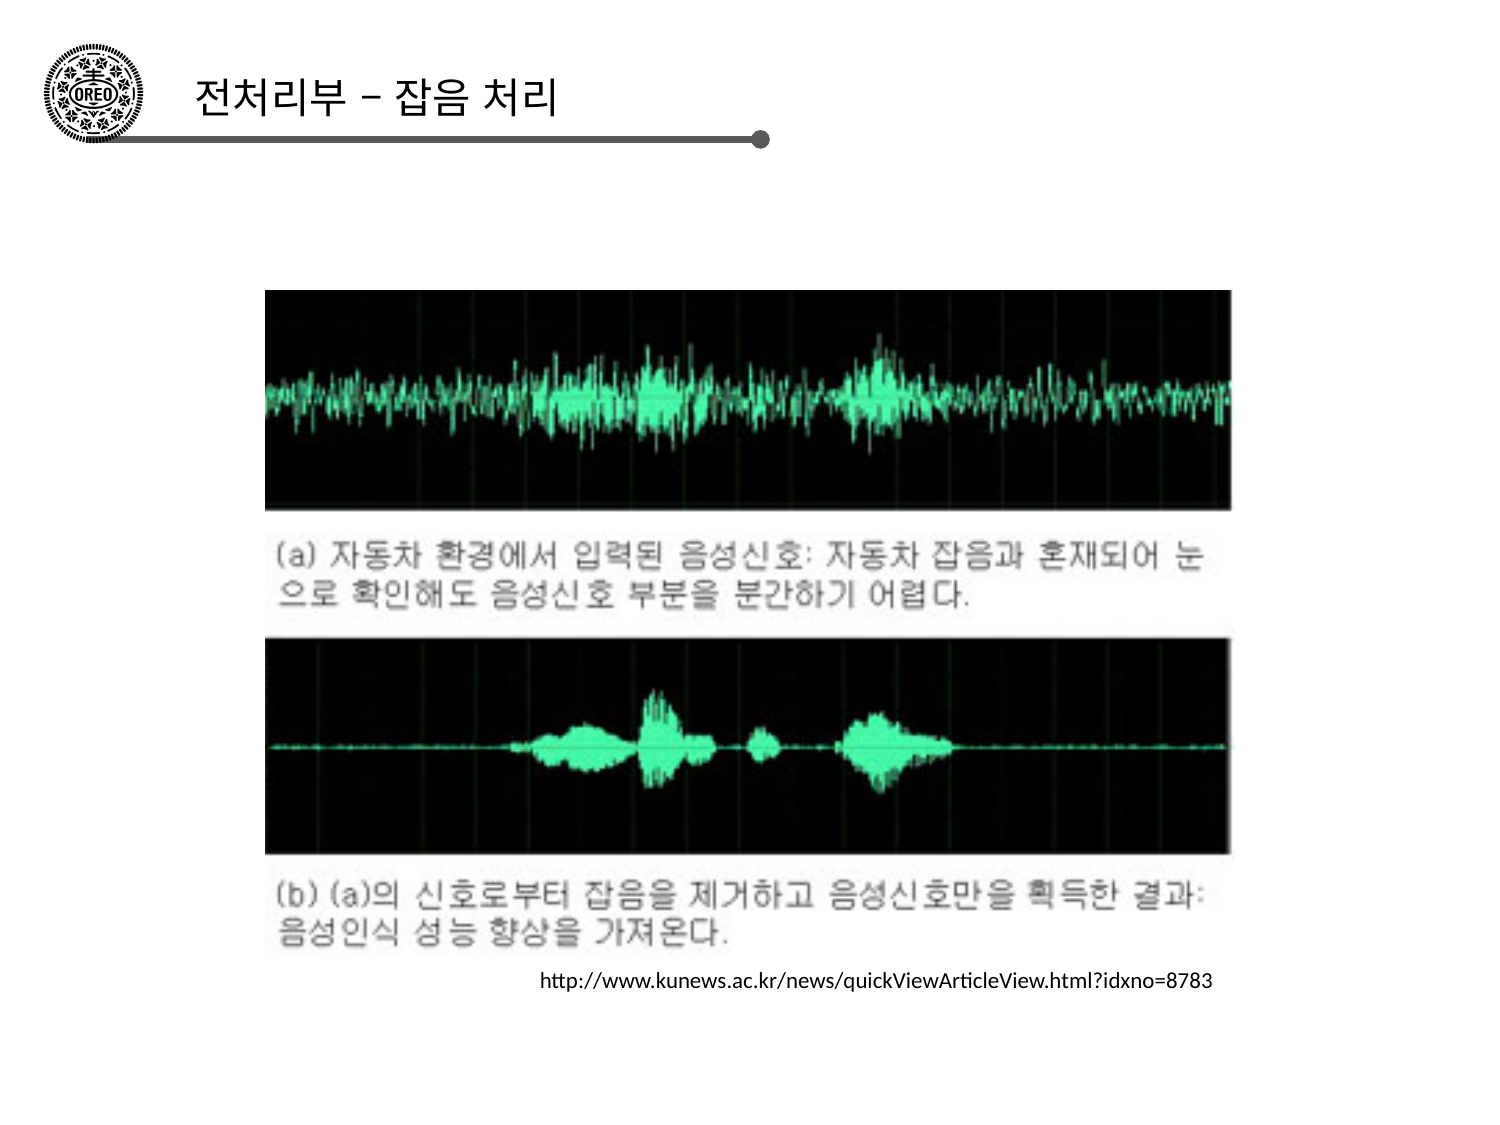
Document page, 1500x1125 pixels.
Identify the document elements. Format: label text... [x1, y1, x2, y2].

picture [265, 290, 1235, 958]
text_box http://www.kunews.ac.kr/news/quickViewArticleView.html?idxno=8783 [524, 957, 1275, 1001]
picture [41, 41, 146, 146]
text_box 전처리부 – 잡음 처리 [179, 64, 576, 129]
